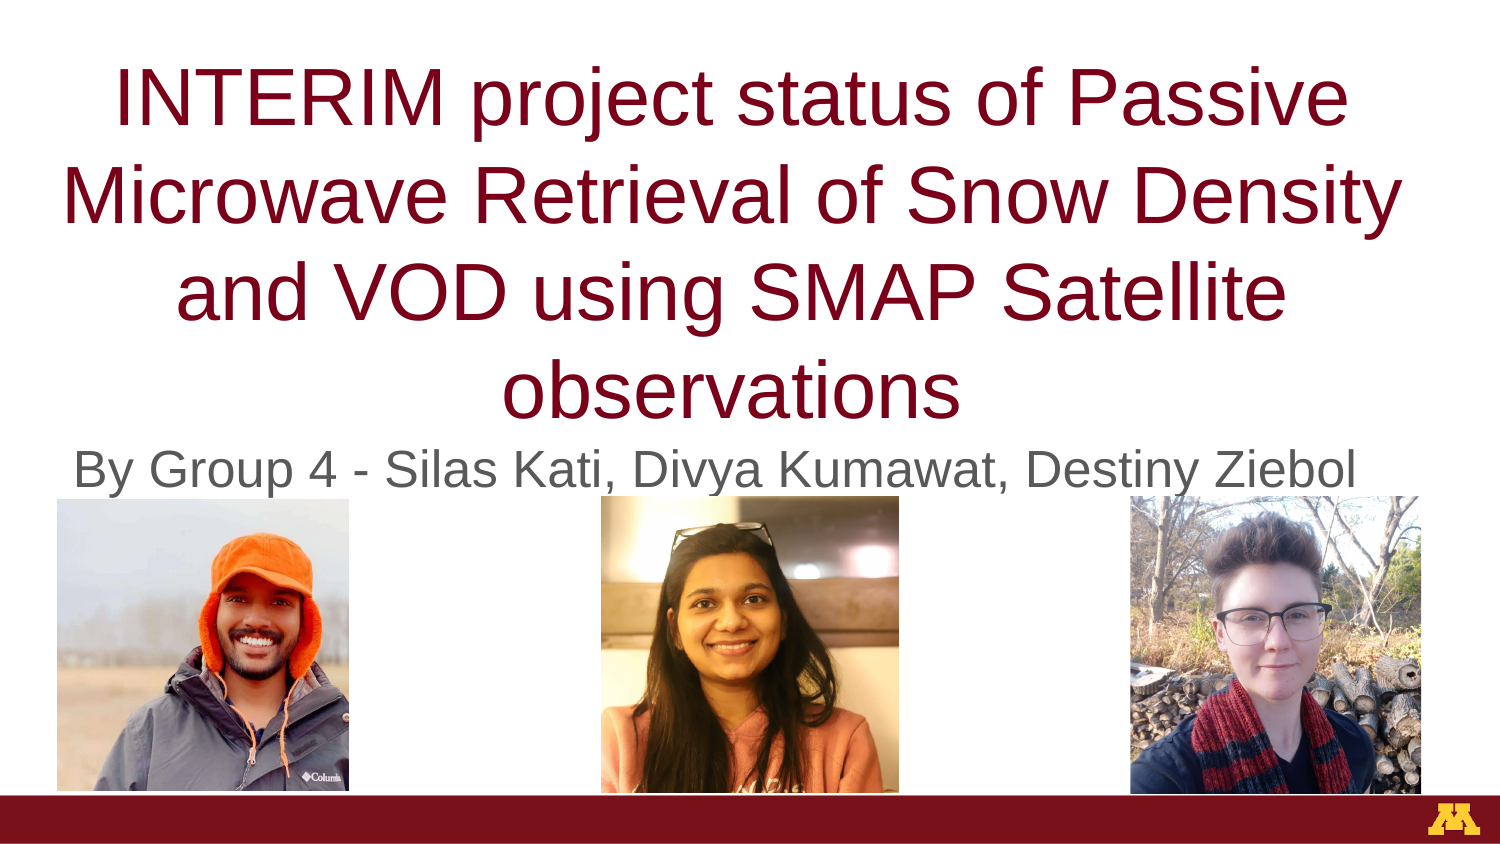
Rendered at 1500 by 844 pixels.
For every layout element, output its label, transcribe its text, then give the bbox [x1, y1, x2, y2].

subtitle By Group 4 - Silas Kati, Divya Kumawat, Destiny Ziebol [17, 429, 1416, 560]
picture [601, 496, 899, 794]
title INTERIM project status of Passive Microwave Retrieval of Snow Density and VOD using SMAP Satellite observations [33, 103, 1432, 440]
picture [0, 795, 1500, 844]
picture [57, 499, 349, 791]
picture [1130, 496, 1422, 794]
